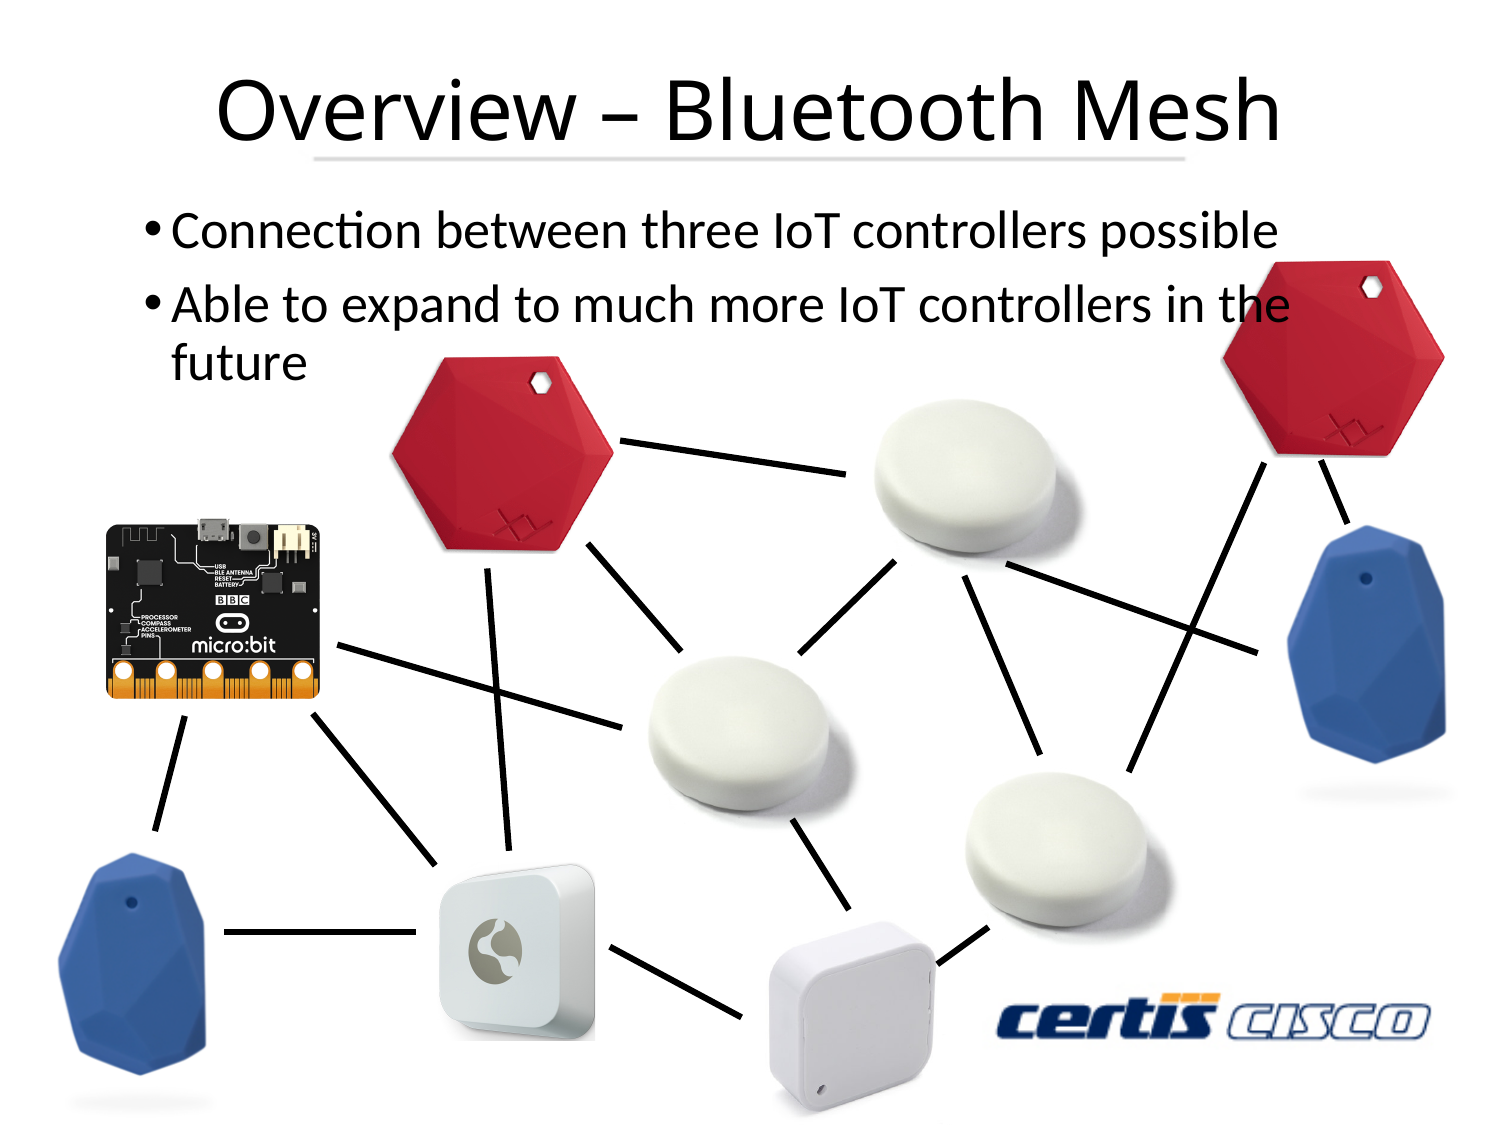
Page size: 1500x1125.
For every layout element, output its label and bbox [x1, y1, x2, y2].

picture [0, 0, 1500, 1125]
text_box [312, 713, 436, 866]
text_box [937, 926, 989, 965]
text_box [792, 819, 849, 910]
text_box [619, 440, 846, 475]
text_box [964, 575, 1041, 755]
text_box [1320, 460, 1348, 524]
text_box [1006, 563, 1128, 654]
text_box [487, 568, 509, 851]
text_box [587, 543, 682, 652]
text_box [1128, 462, 1265, 773]
text_box [609, 946, 742, 1018]
text_box [799, 560, 896, 655]
text_box [154, 715, 185, 832]
text_box [509, 644, 623, 728]
text_box [337, 644, 487, 728]
